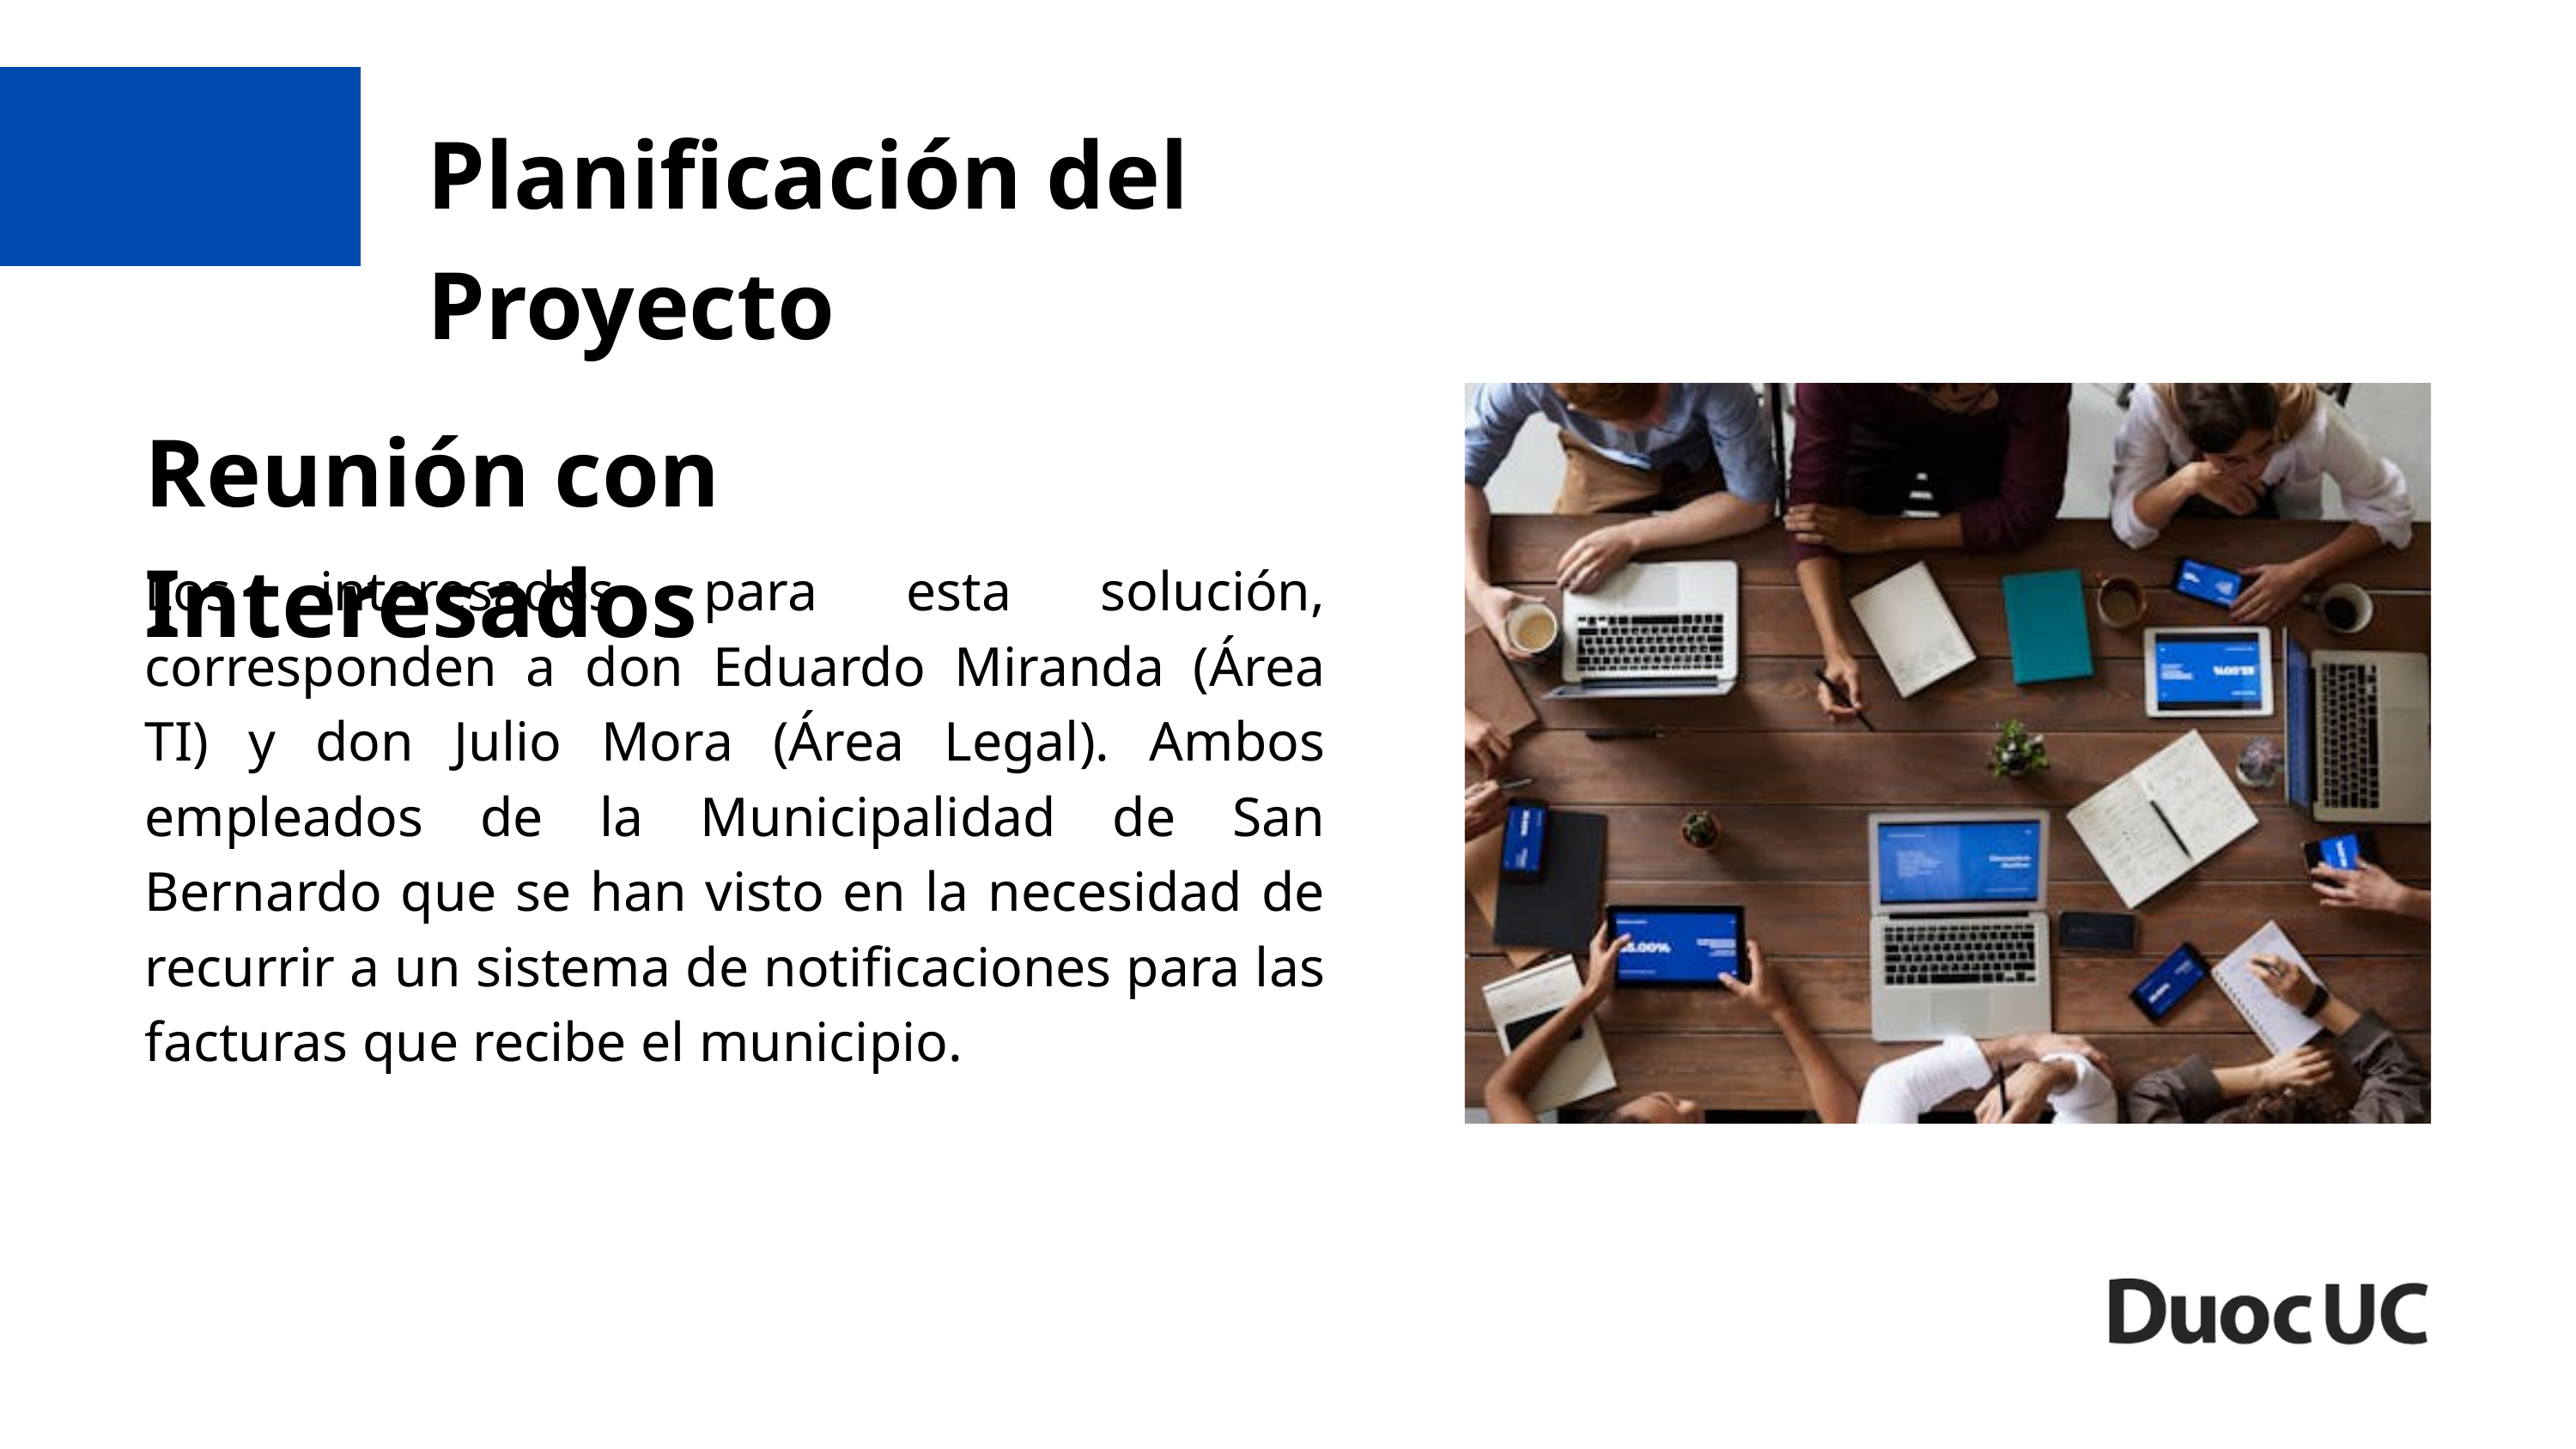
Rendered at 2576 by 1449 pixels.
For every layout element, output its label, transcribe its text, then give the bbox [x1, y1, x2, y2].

text_box Reunión con Interesados [144, 395, 1203, 657]
text_box [2102, 1247, 2432, 1360]
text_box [0, 67, 361, 267]
text_box Planificación del Proyecto [428, 97, 1540, 358]
text_box Los interesados para esta solución, corresponden a don Eduardo Miranda (Área TI) y don Julio Mora (Área Legal). Ambos empleados de la Municipalidad de San Bernardo que se han visto en la necesidad de recurrir a un sistema de notificaciones para las facturas que recibe el municipio. [144, 546, 1327, 1073]
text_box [1464, 383, 2432, 1124]
